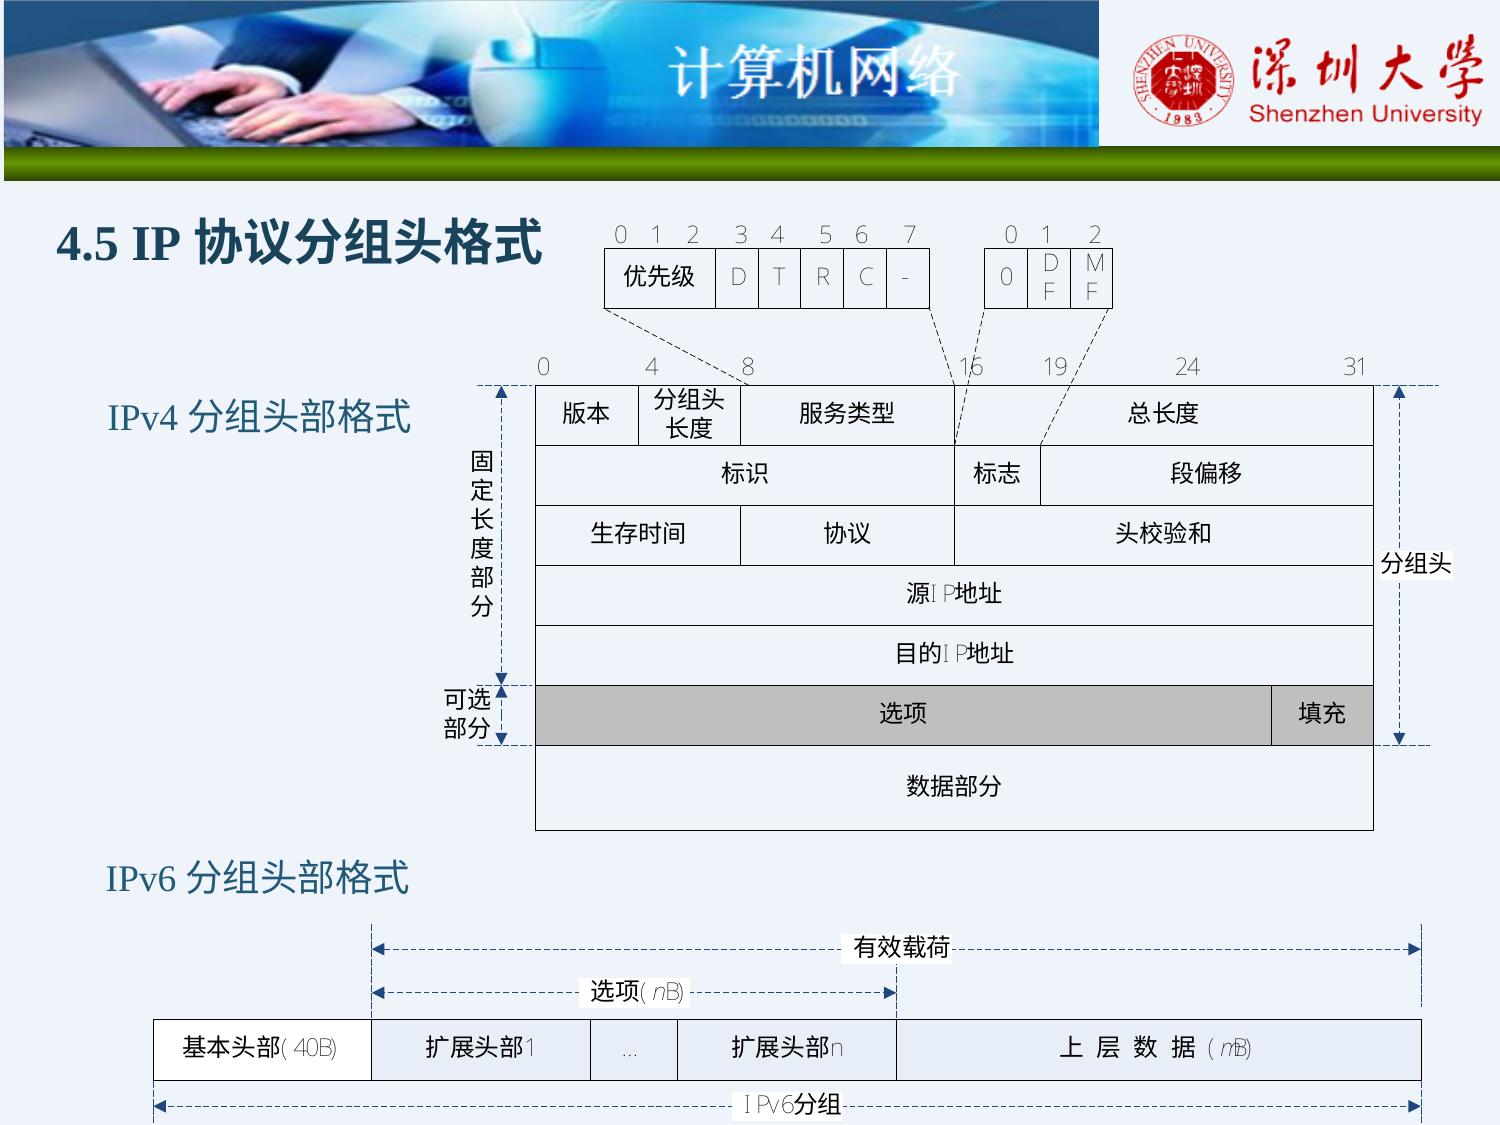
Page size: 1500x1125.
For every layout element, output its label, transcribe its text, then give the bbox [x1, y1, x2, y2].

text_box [422, 217, 1463, 836]
text_box IPv6分组头部格式 [90, 846, 425, 907]
picture [3, 0, 1099, 147]
picture [1113, 18, 1488, 147]
list 4.5 IP协议分组头格式 [41, 172, 668, 528]
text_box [135, 906, 1439, 1125]
